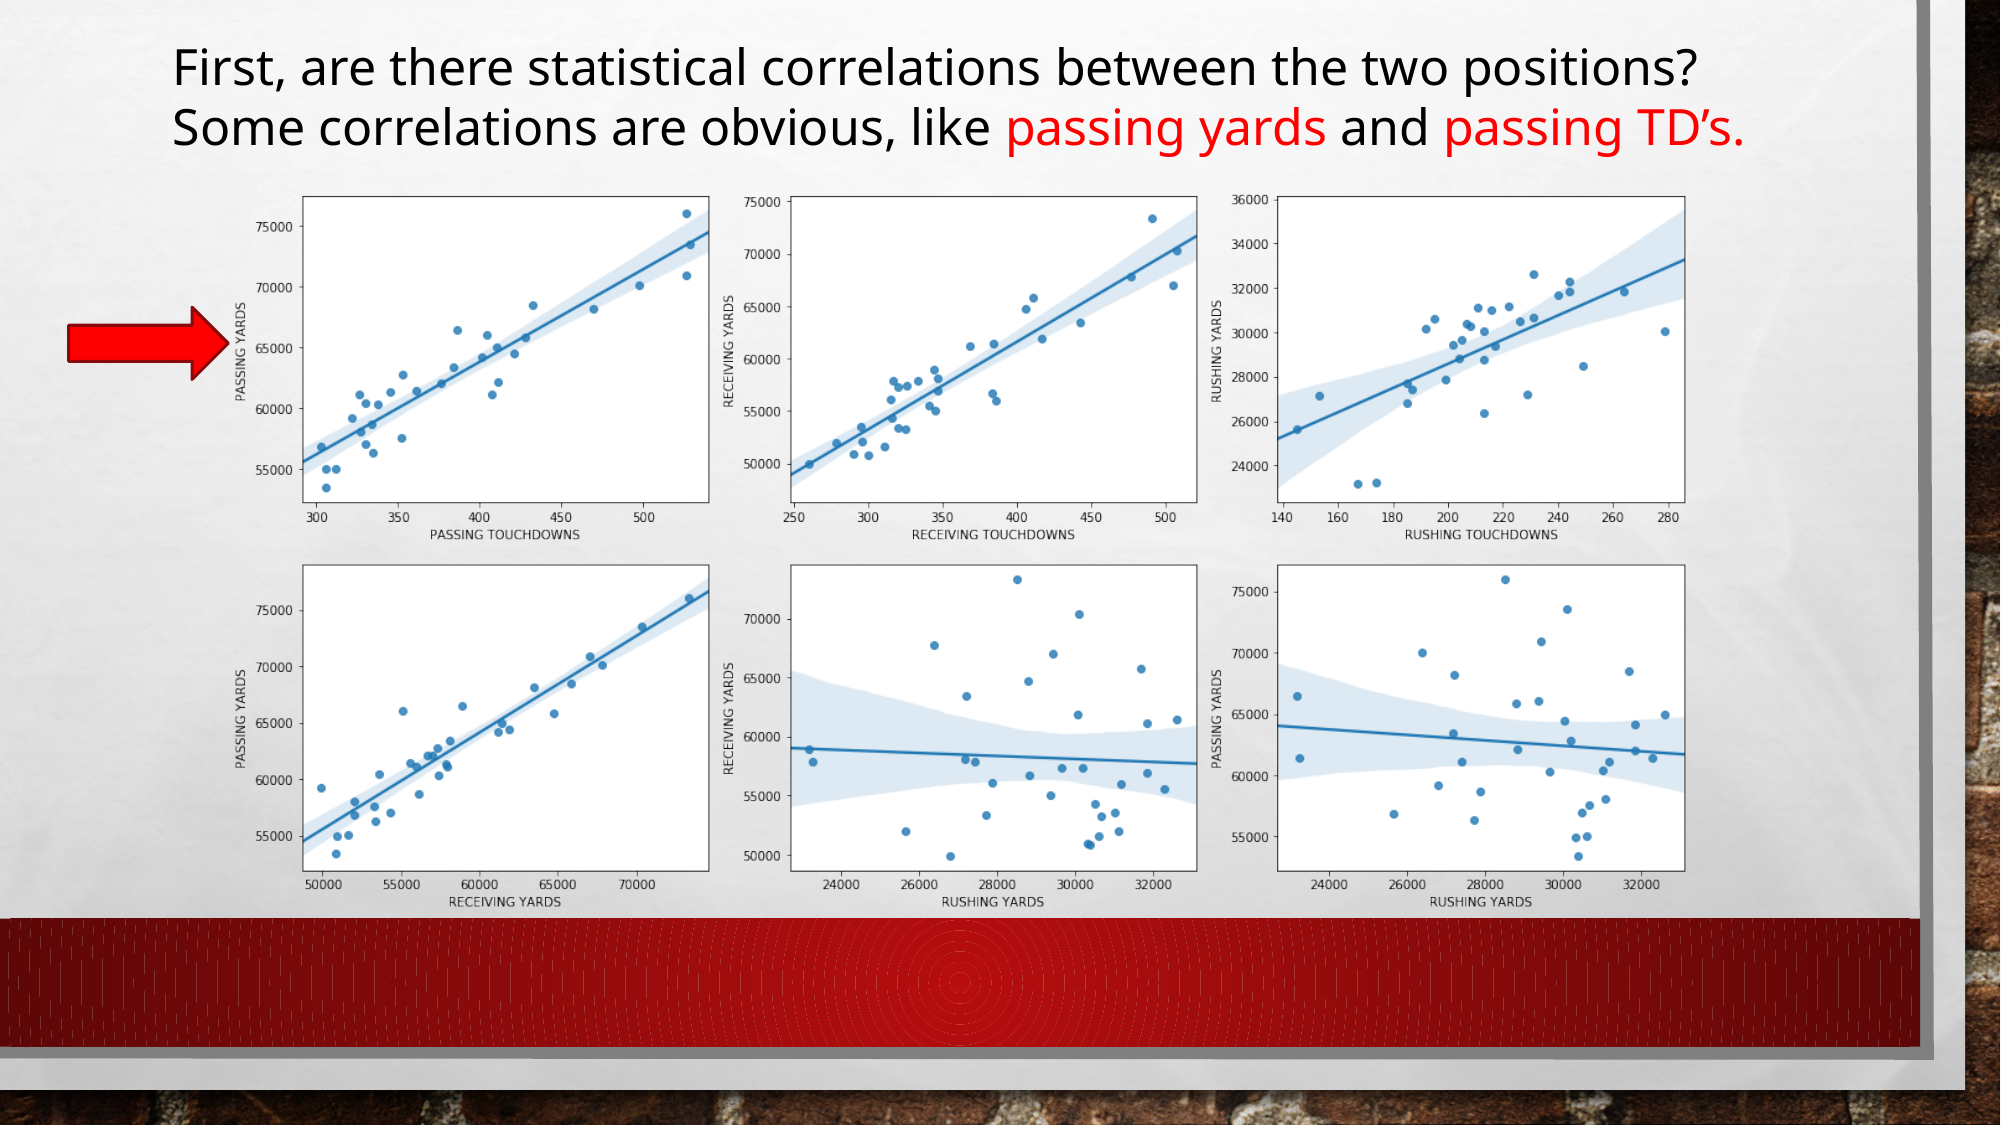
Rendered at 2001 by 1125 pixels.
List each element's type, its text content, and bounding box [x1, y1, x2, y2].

text_box [67, 305, 227, 381]
picture [227, 186, 1692, 918]
text_box First, are there statistical correlations between the two positions? Some correlations are obvious, like passing yards and passing TD’s. [157, 28, 1762, 164]
picture [0, 0, 2000, 1125]
